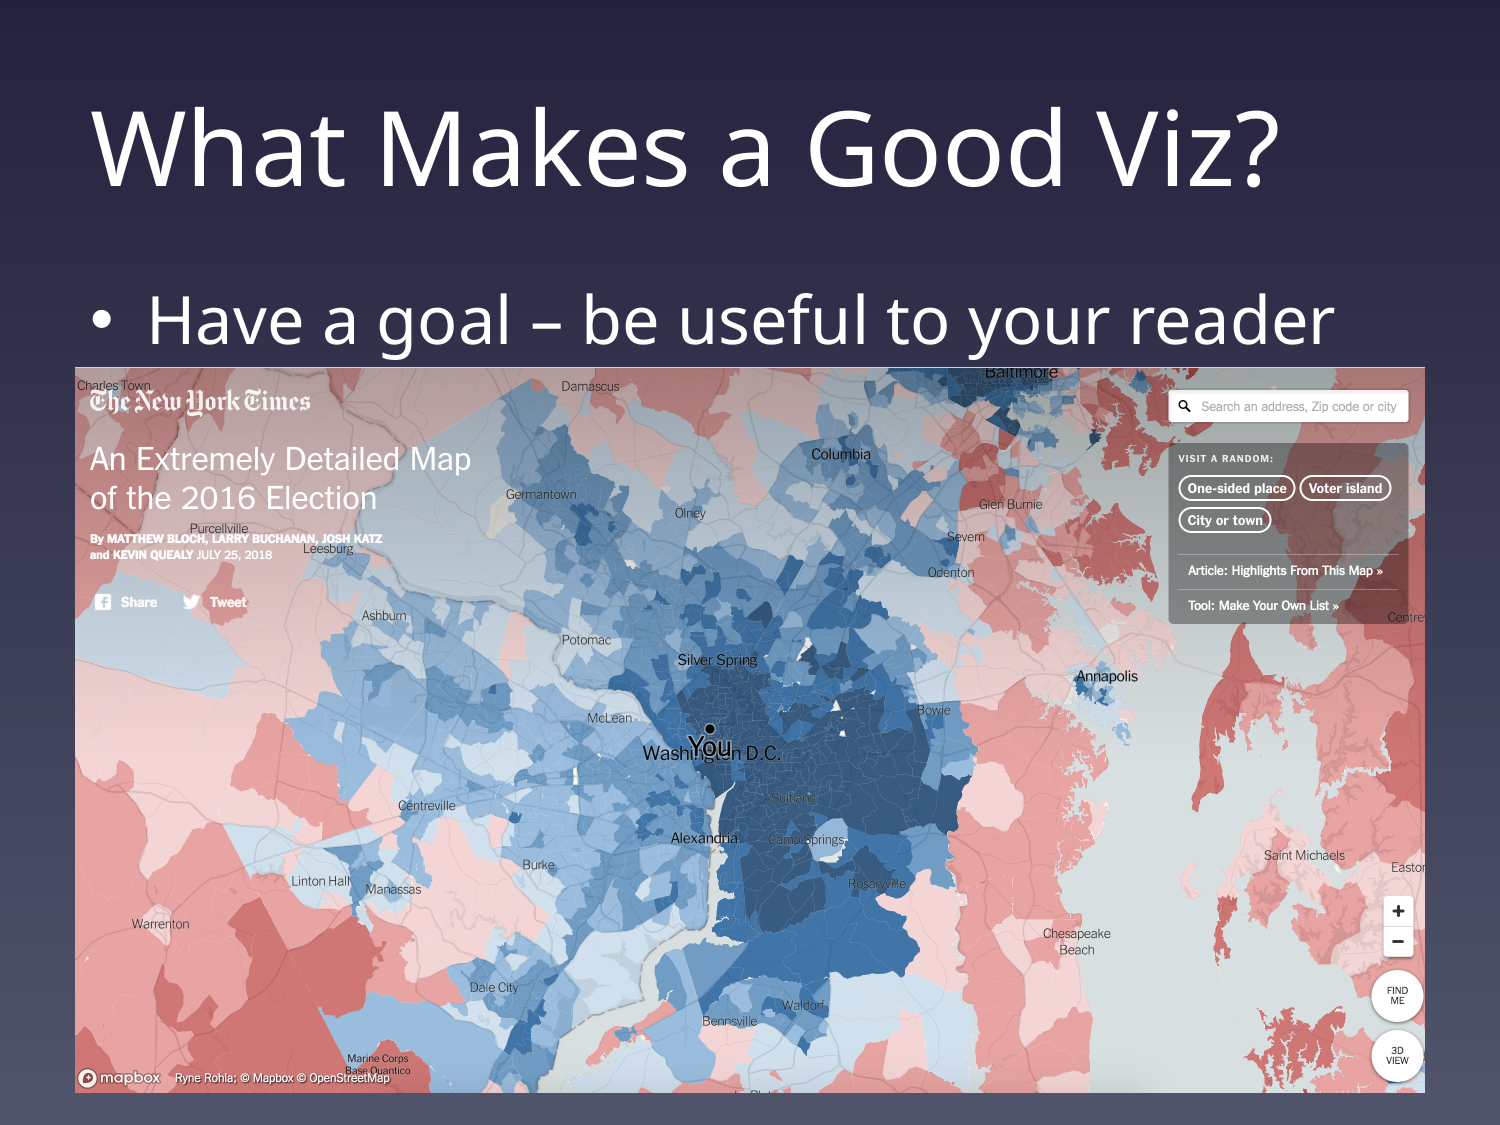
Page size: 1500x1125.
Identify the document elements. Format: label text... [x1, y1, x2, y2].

picture [74, 367, 1426, 1094]
title What Makes a Good Viz? [75, 75, 1425, 262]
list Have a goal – be useful to your reader [75, 262, 1425, 366]
